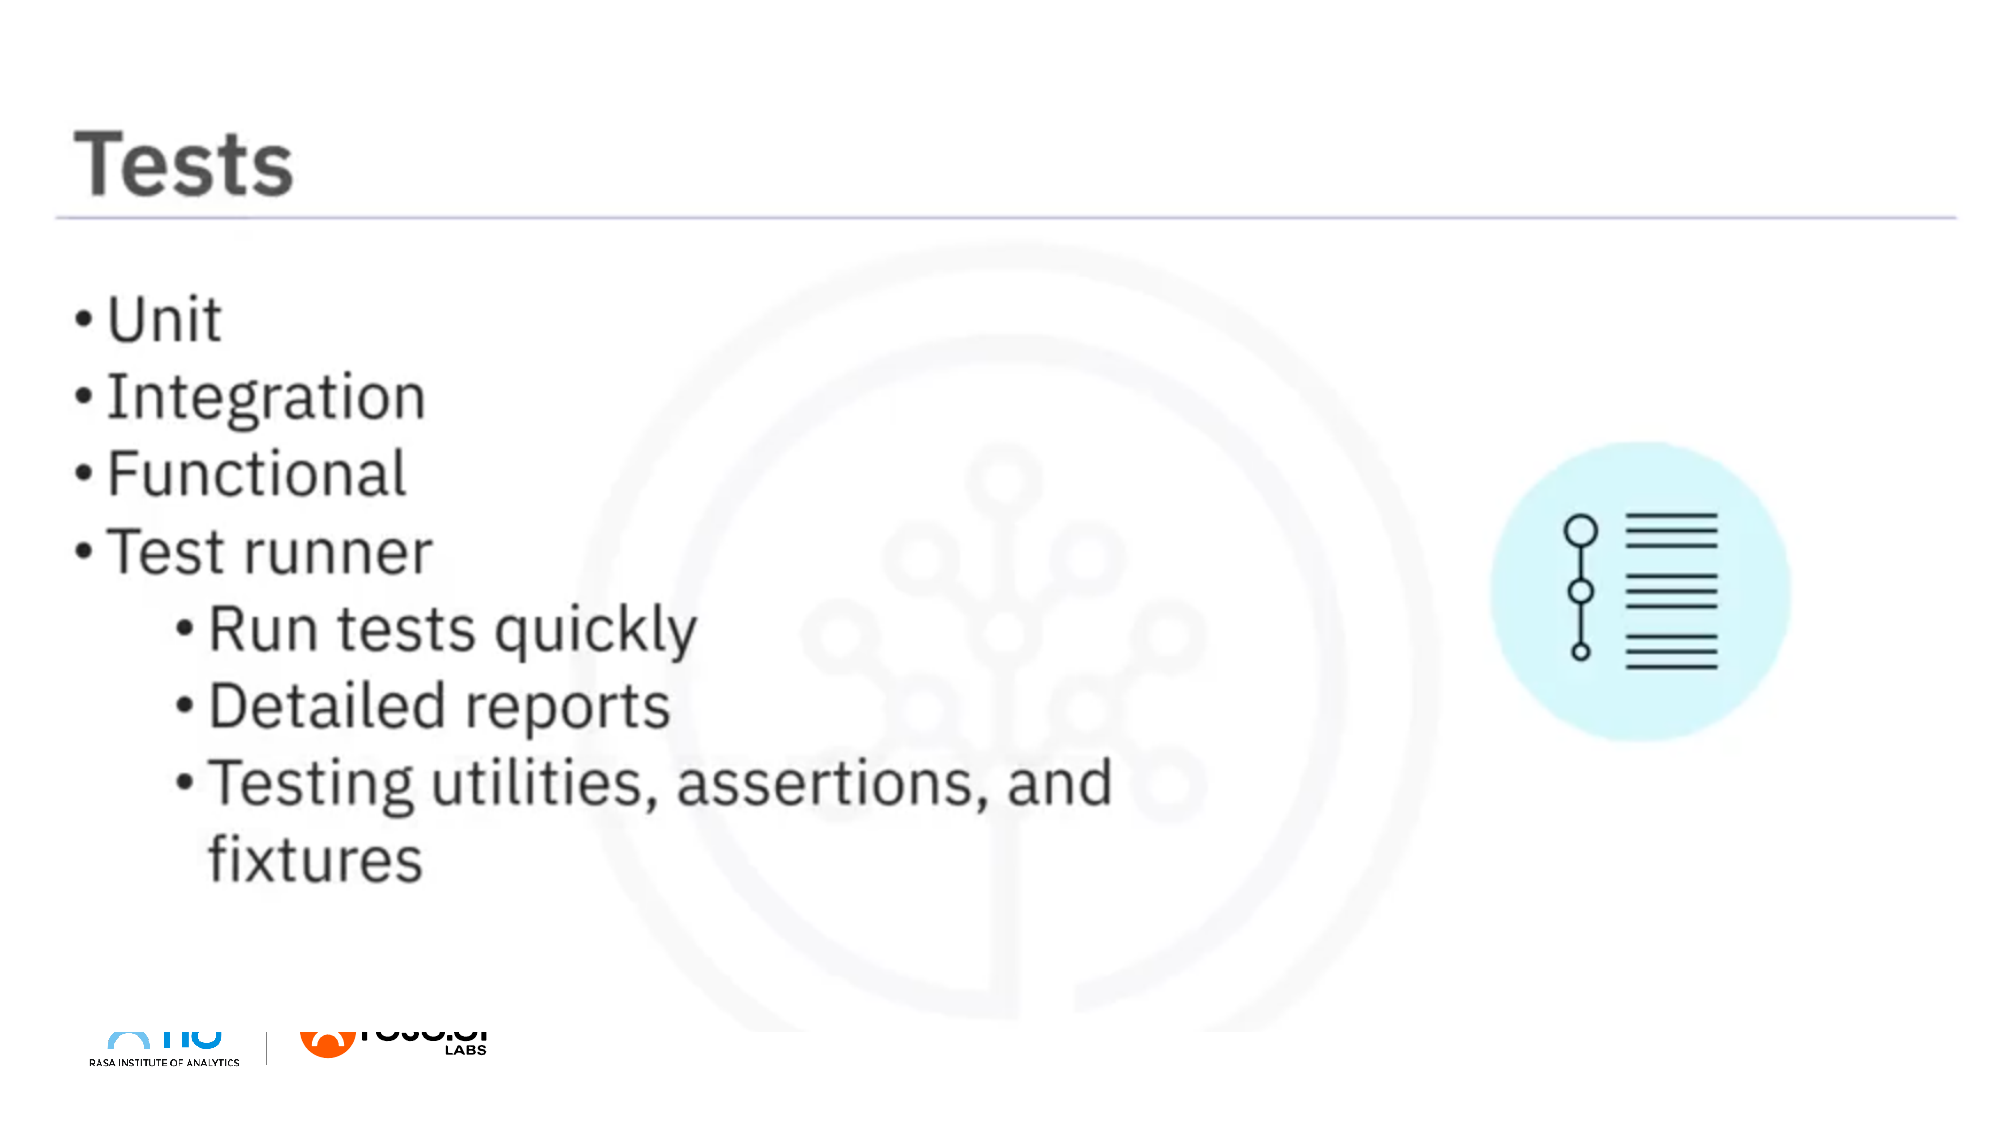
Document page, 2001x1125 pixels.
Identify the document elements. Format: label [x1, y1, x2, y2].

picture [0, 93, 2000, 1078]
